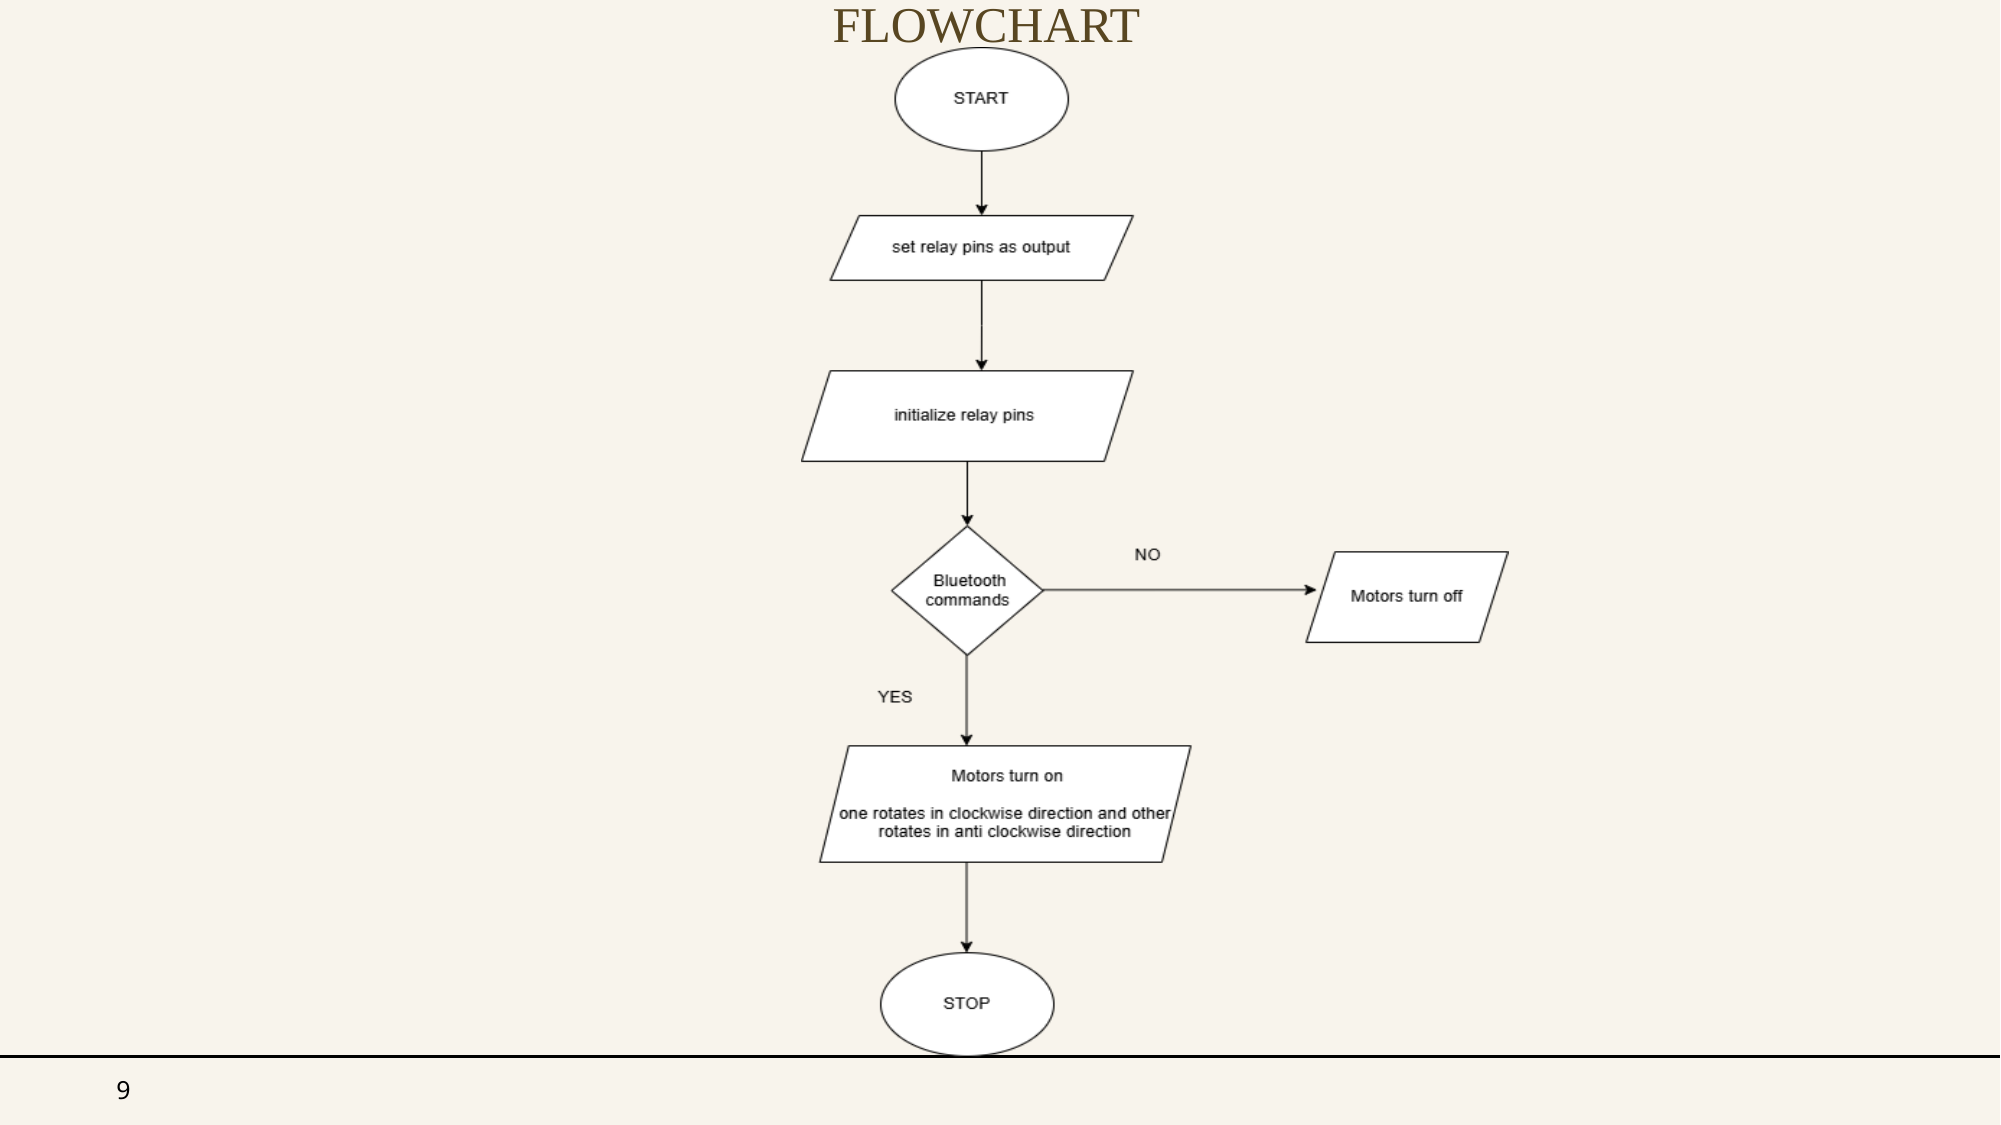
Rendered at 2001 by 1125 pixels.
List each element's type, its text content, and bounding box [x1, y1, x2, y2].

picture [801, 47, 1509, 1057]
slide_number 9 [101, 1069, 258, 1115]
text_box FLOWCHART [817, 0, 1182, 47]
